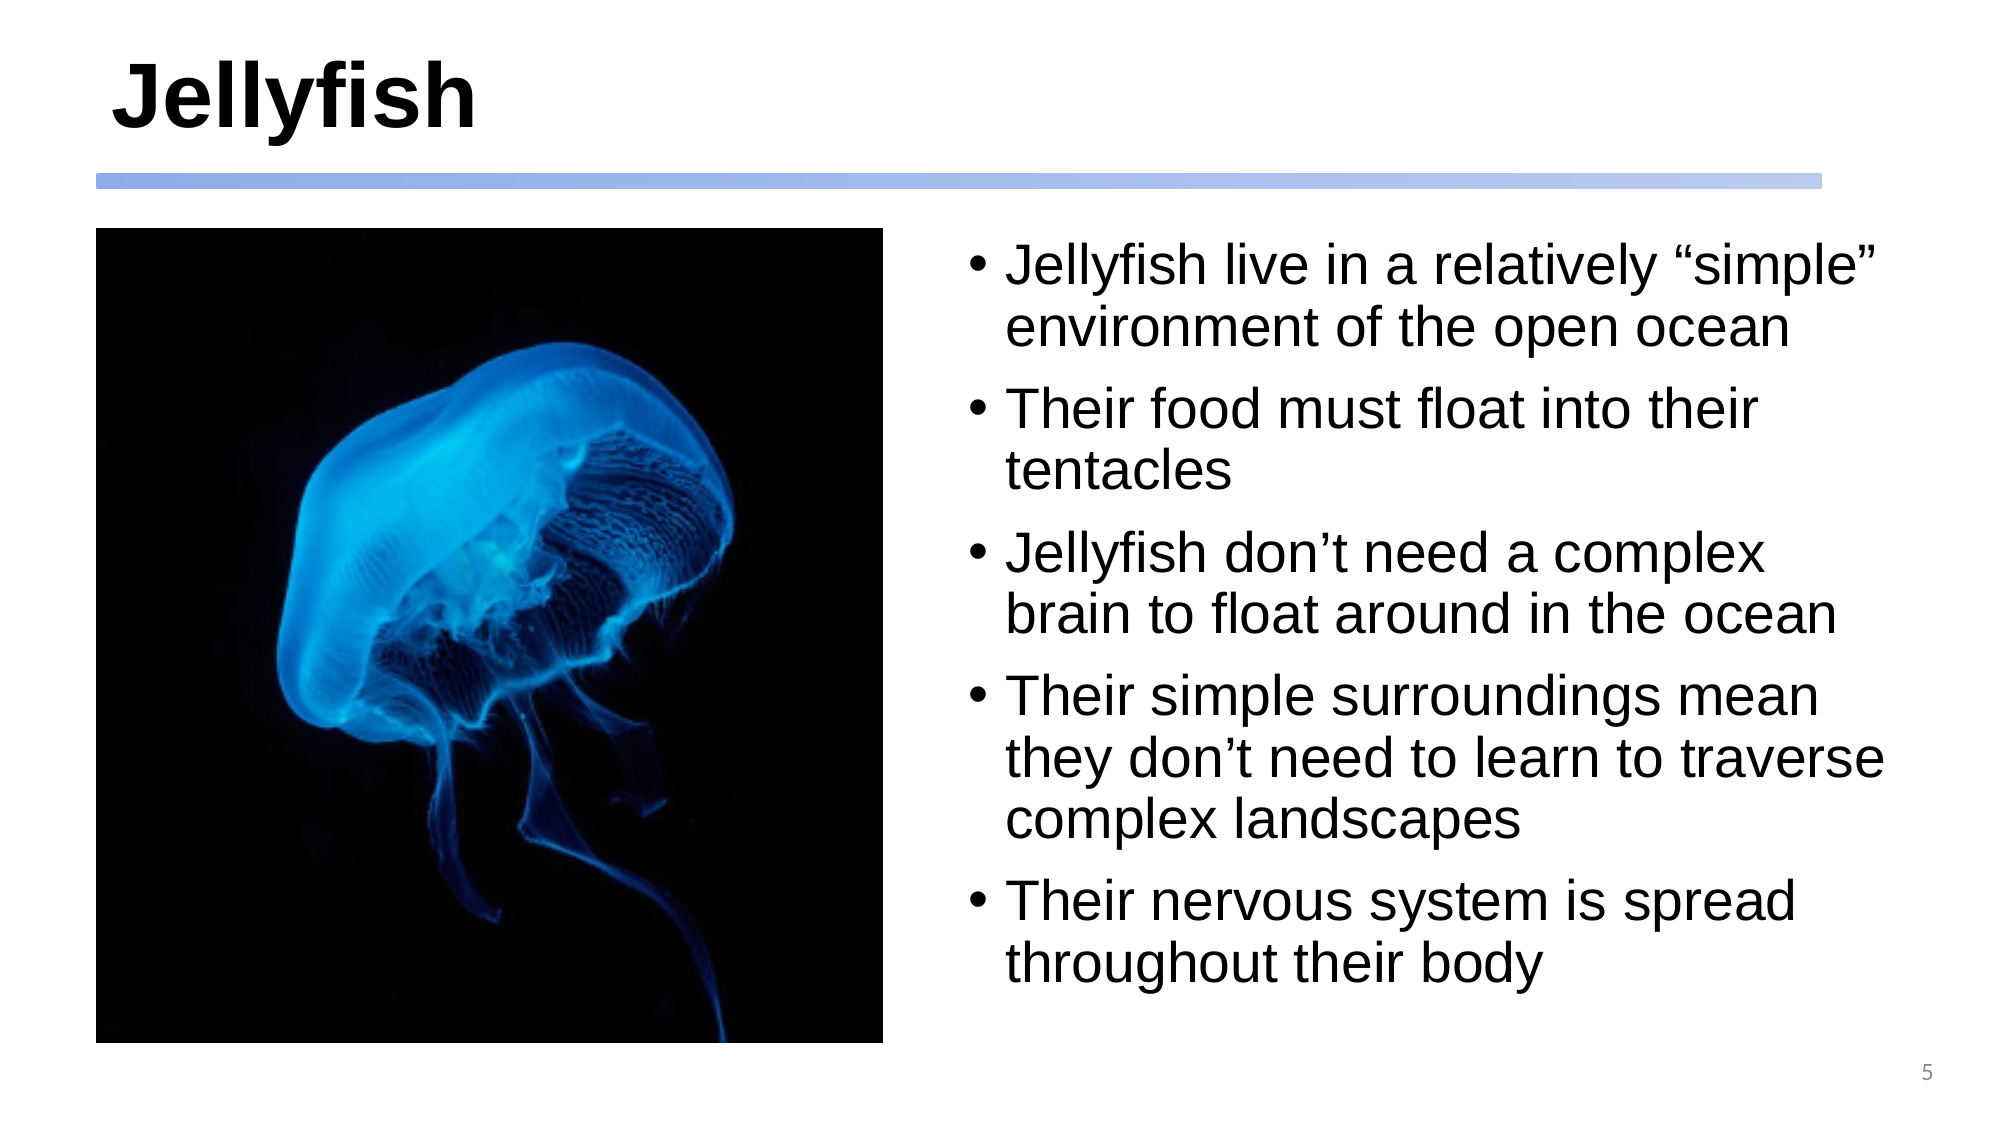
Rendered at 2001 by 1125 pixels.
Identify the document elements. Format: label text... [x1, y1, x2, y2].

slide_number 5 [1498, 1040, 1949, 1101]
title Jellyfish [96, 26, 1822, 169]
list Jellyfish live in a relatively “simple” environment of the open ocean Their food must float into their tentacles Jellyfish don’t need a complex brain to float around in the ocean Their simple surroundings mean they don’t need to learn to traverse complex landscapes Their nervous system is spread throughout their body [953, 228, 1904, 1014]
picture [96, 228, 884, 1043]
